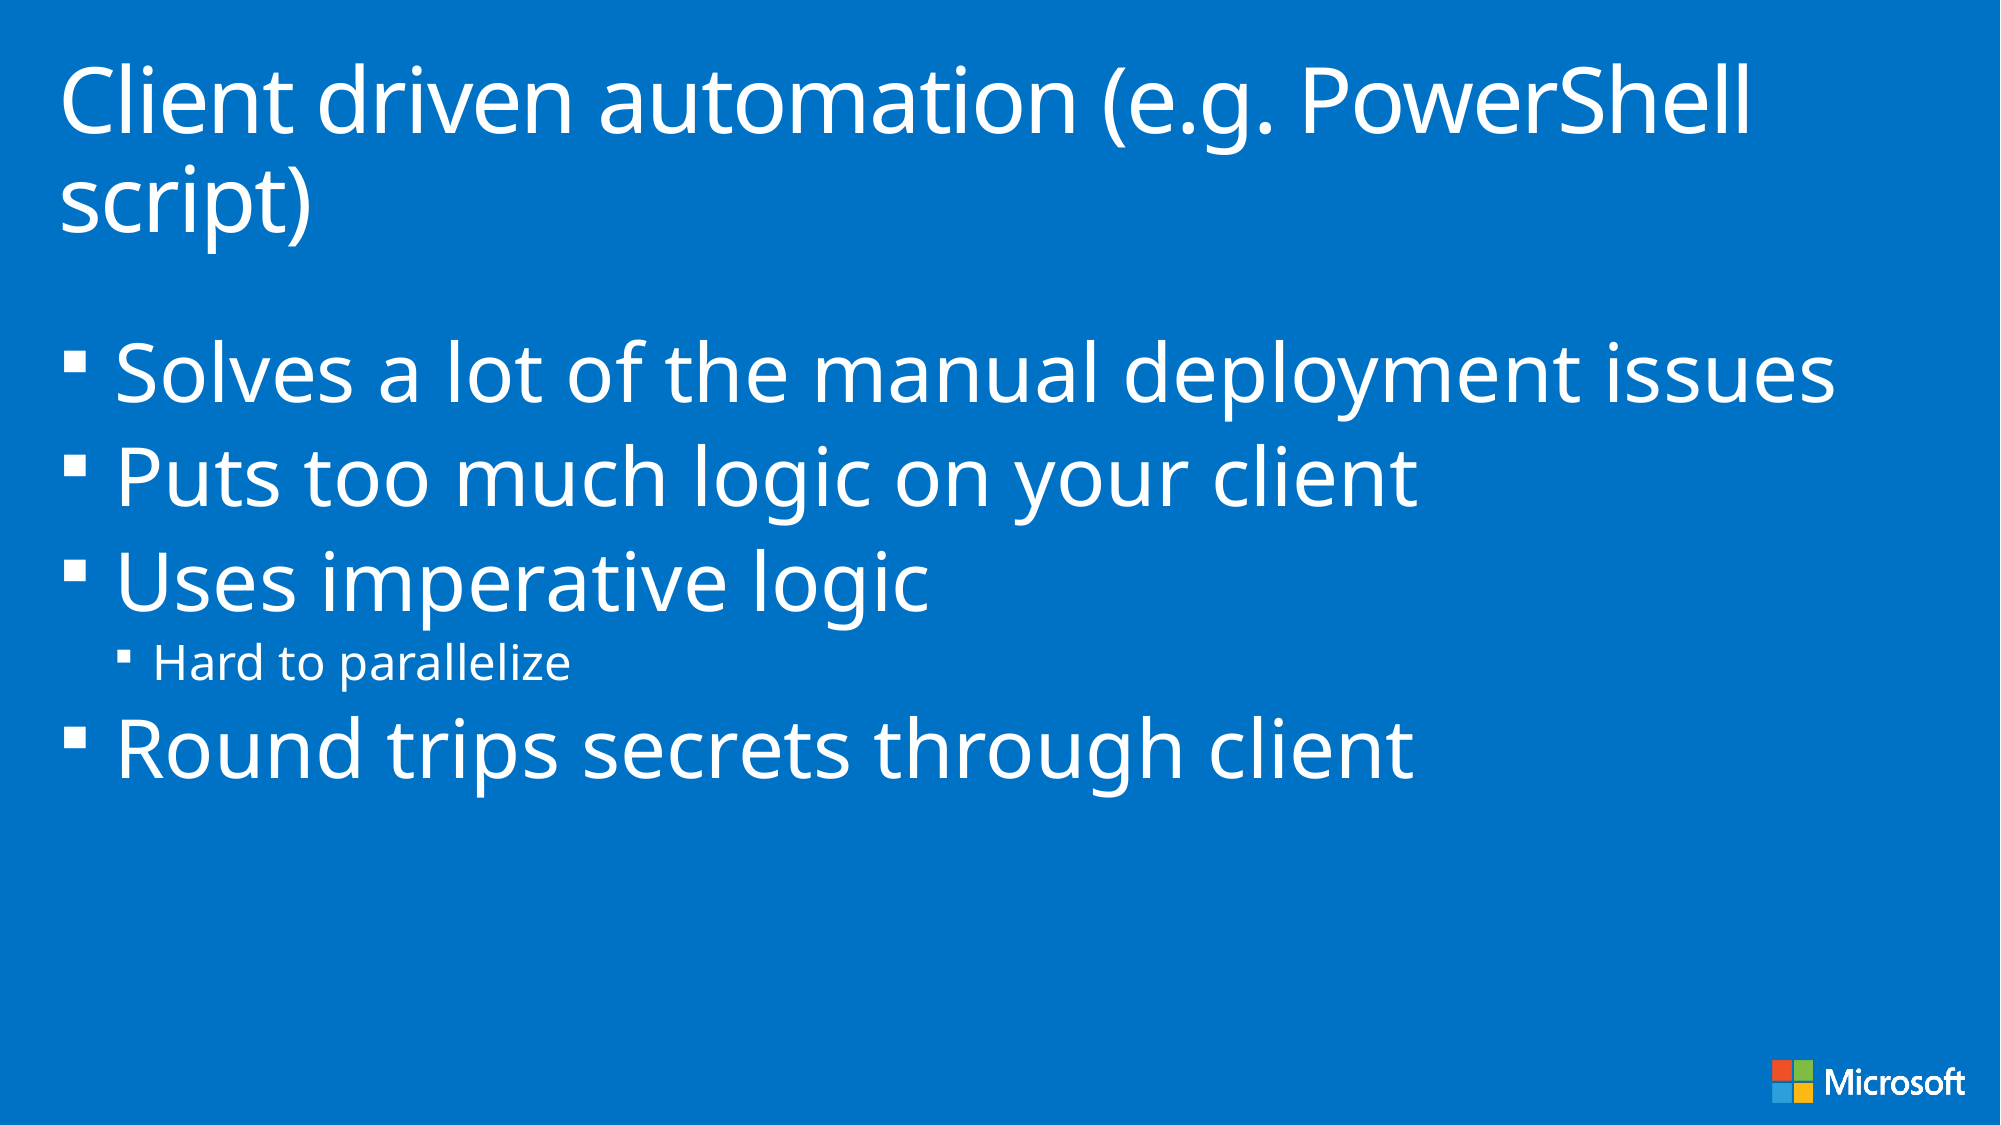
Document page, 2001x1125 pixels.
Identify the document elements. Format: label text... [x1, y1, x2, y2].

list Solves a lot of the manual deployment issues Puts too much logic on your client Uses imperative logic Hard to parallelize Round trips secrets through client [44, 324, 1956, 944]
picture [1772, 1060, 1965, 1103]
title Client driven automation (e.g. PowerShell script) [44, 47, 1957, 196]
